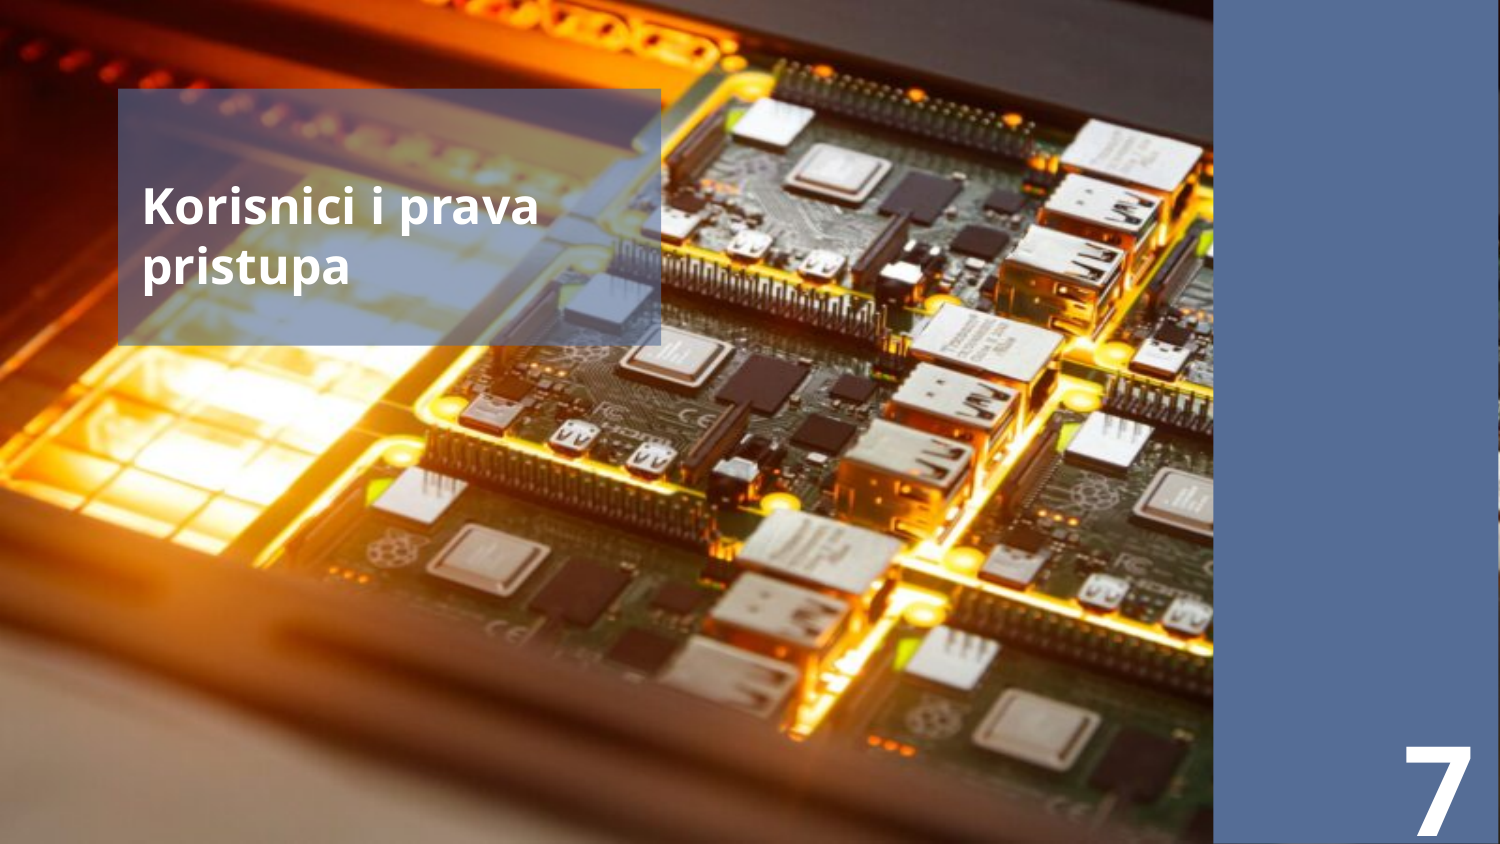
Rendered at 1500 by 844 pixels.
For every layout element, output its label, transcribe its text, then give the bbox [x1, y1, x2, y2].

text_box [1213, 0, 1499, 844]
picture [0, 0, 1213, 844]
title 7 [1204, 738, 1490, 834]
title Korisnici i prava pristupa [126, 214, 689, 310]
text_box [118, 88, 662, 346]
